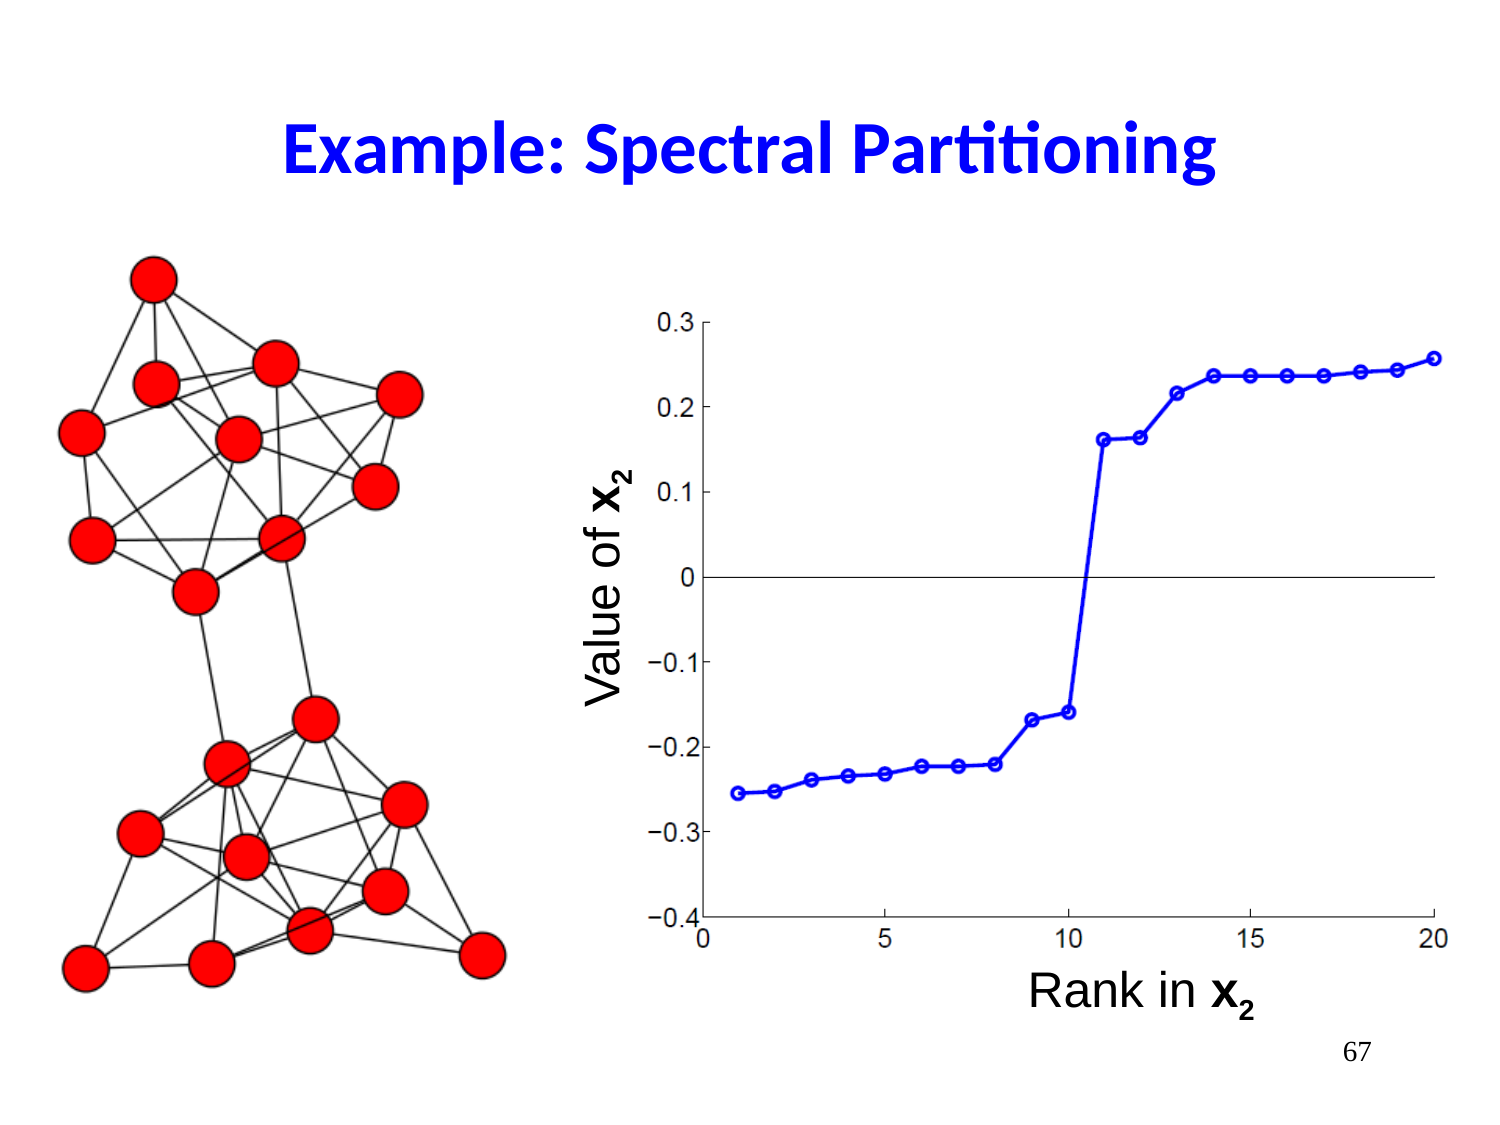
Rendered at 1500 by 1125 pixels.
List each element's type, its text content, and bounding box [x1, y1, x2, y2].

title Example: Spectral Partitioning [112, 50, 1388, 238]
text_box Value of x2 [561, 449, 624, 723]
picture [50, 249, 514, 1001]
slide_number ‹#› [1074, 1025, 1388, 1100]
text_box Rank in x2 [1012, 974, 1275, 1034]
picture [629, 285, 1463, 965]
